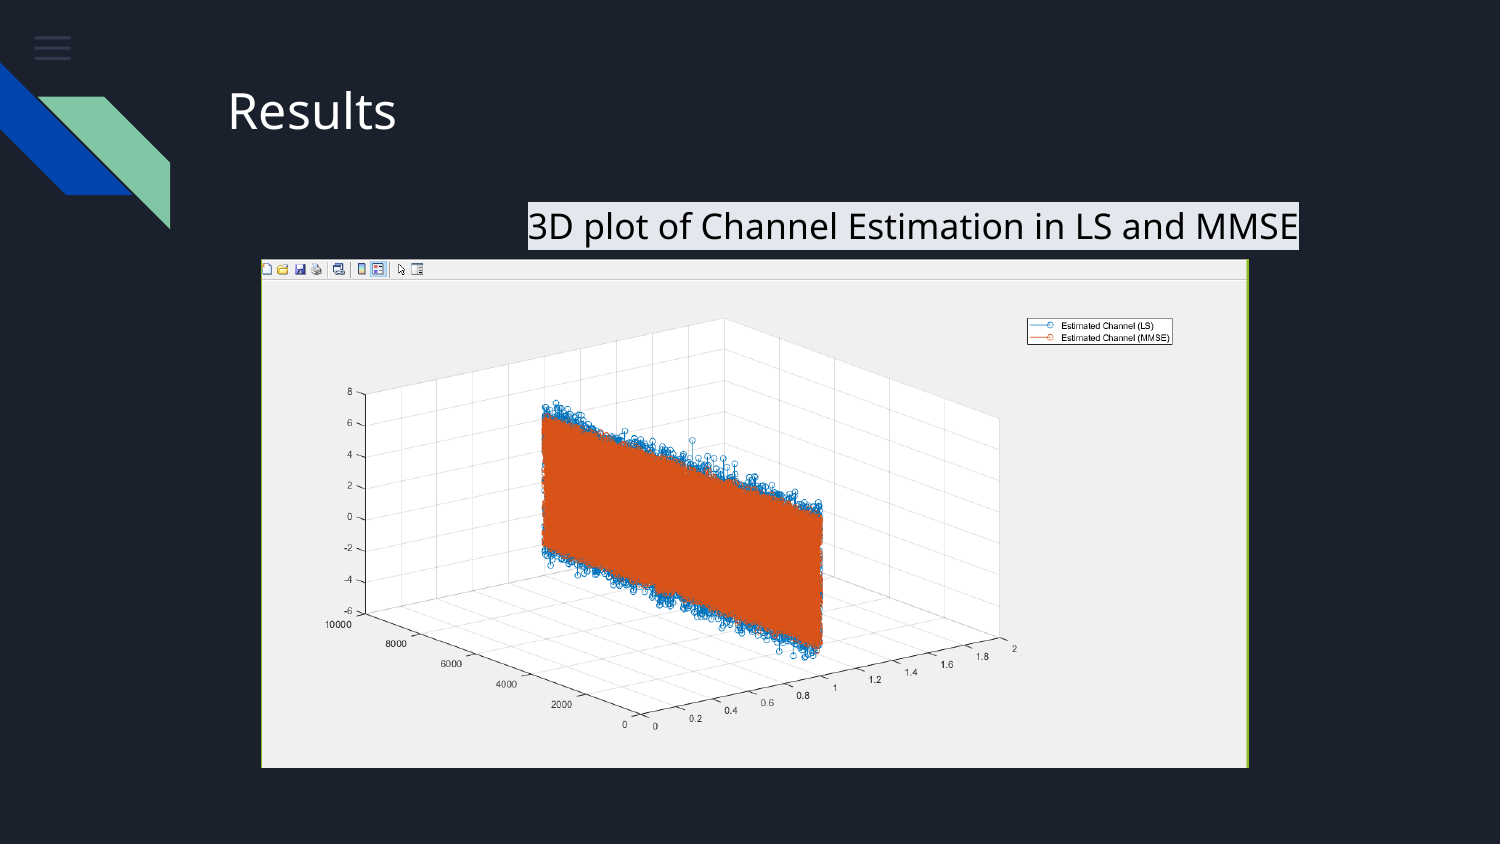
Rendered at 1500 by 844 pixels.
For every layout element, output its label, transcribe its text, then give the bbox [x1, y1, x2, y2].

list 3D plot of Channel Estimation in LS and MMSE [212, 183, 1368, 661]
picture [261, 258, 1249, 769]
title Results [212, 64, 1368, 183]
